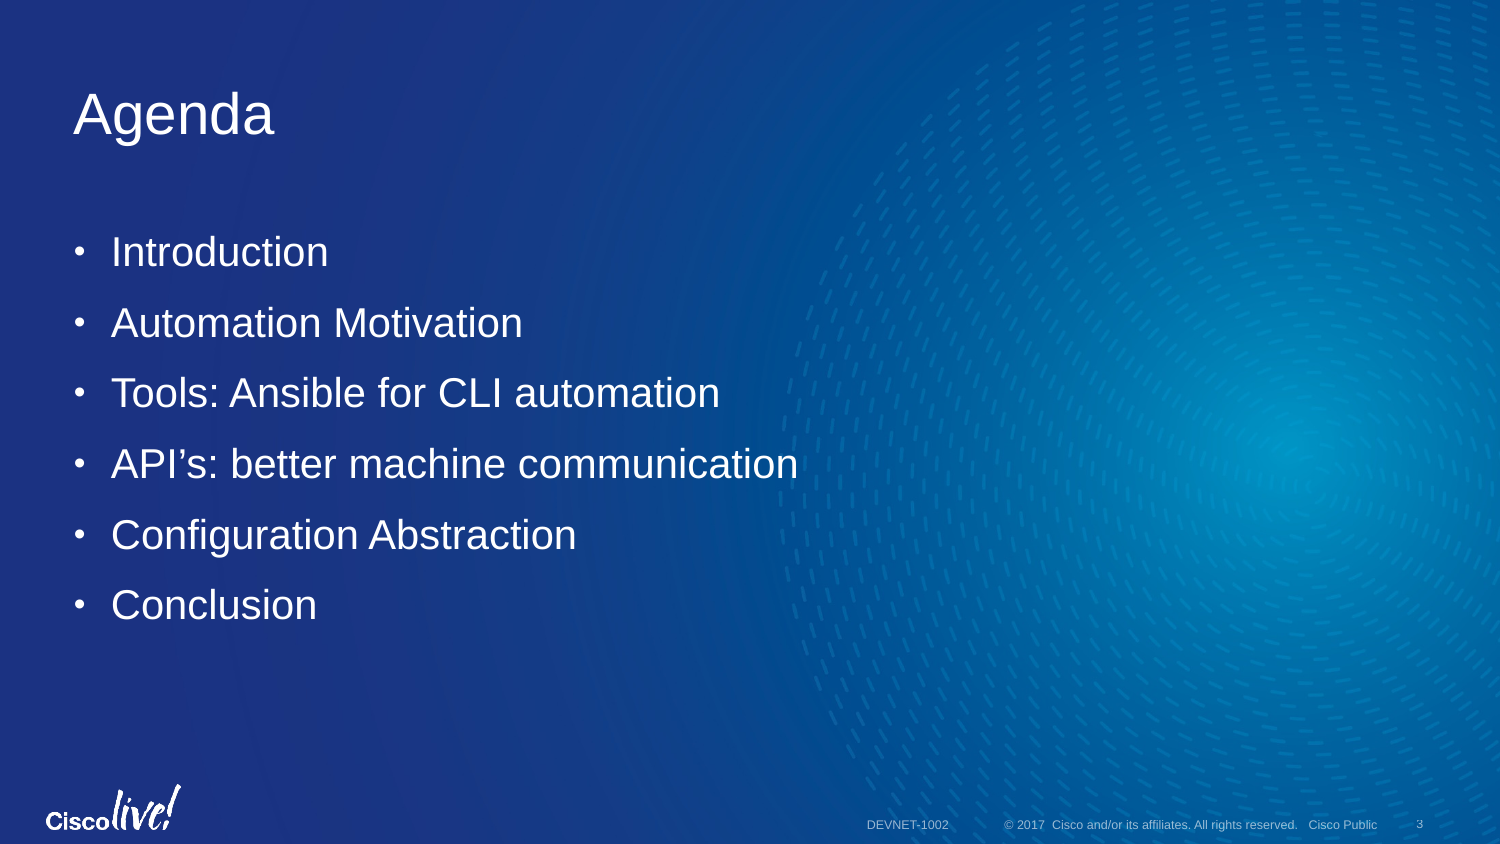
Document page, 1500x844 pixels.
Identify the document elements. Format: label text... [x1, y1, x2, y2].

list Introduction Automation Motivation Tools: Ansible for CLI automation API’s: better machine communication Configuration Abstraction Conclusion [49, 221, 1408, 690]
slide_number 3 [1379, 801, 1439, 844]
picture [0, 0, 1500, 844]
title Agenda [58, 55, 1428, 176]
footer DEVNET-1002 [856, 811, 975, 838]
